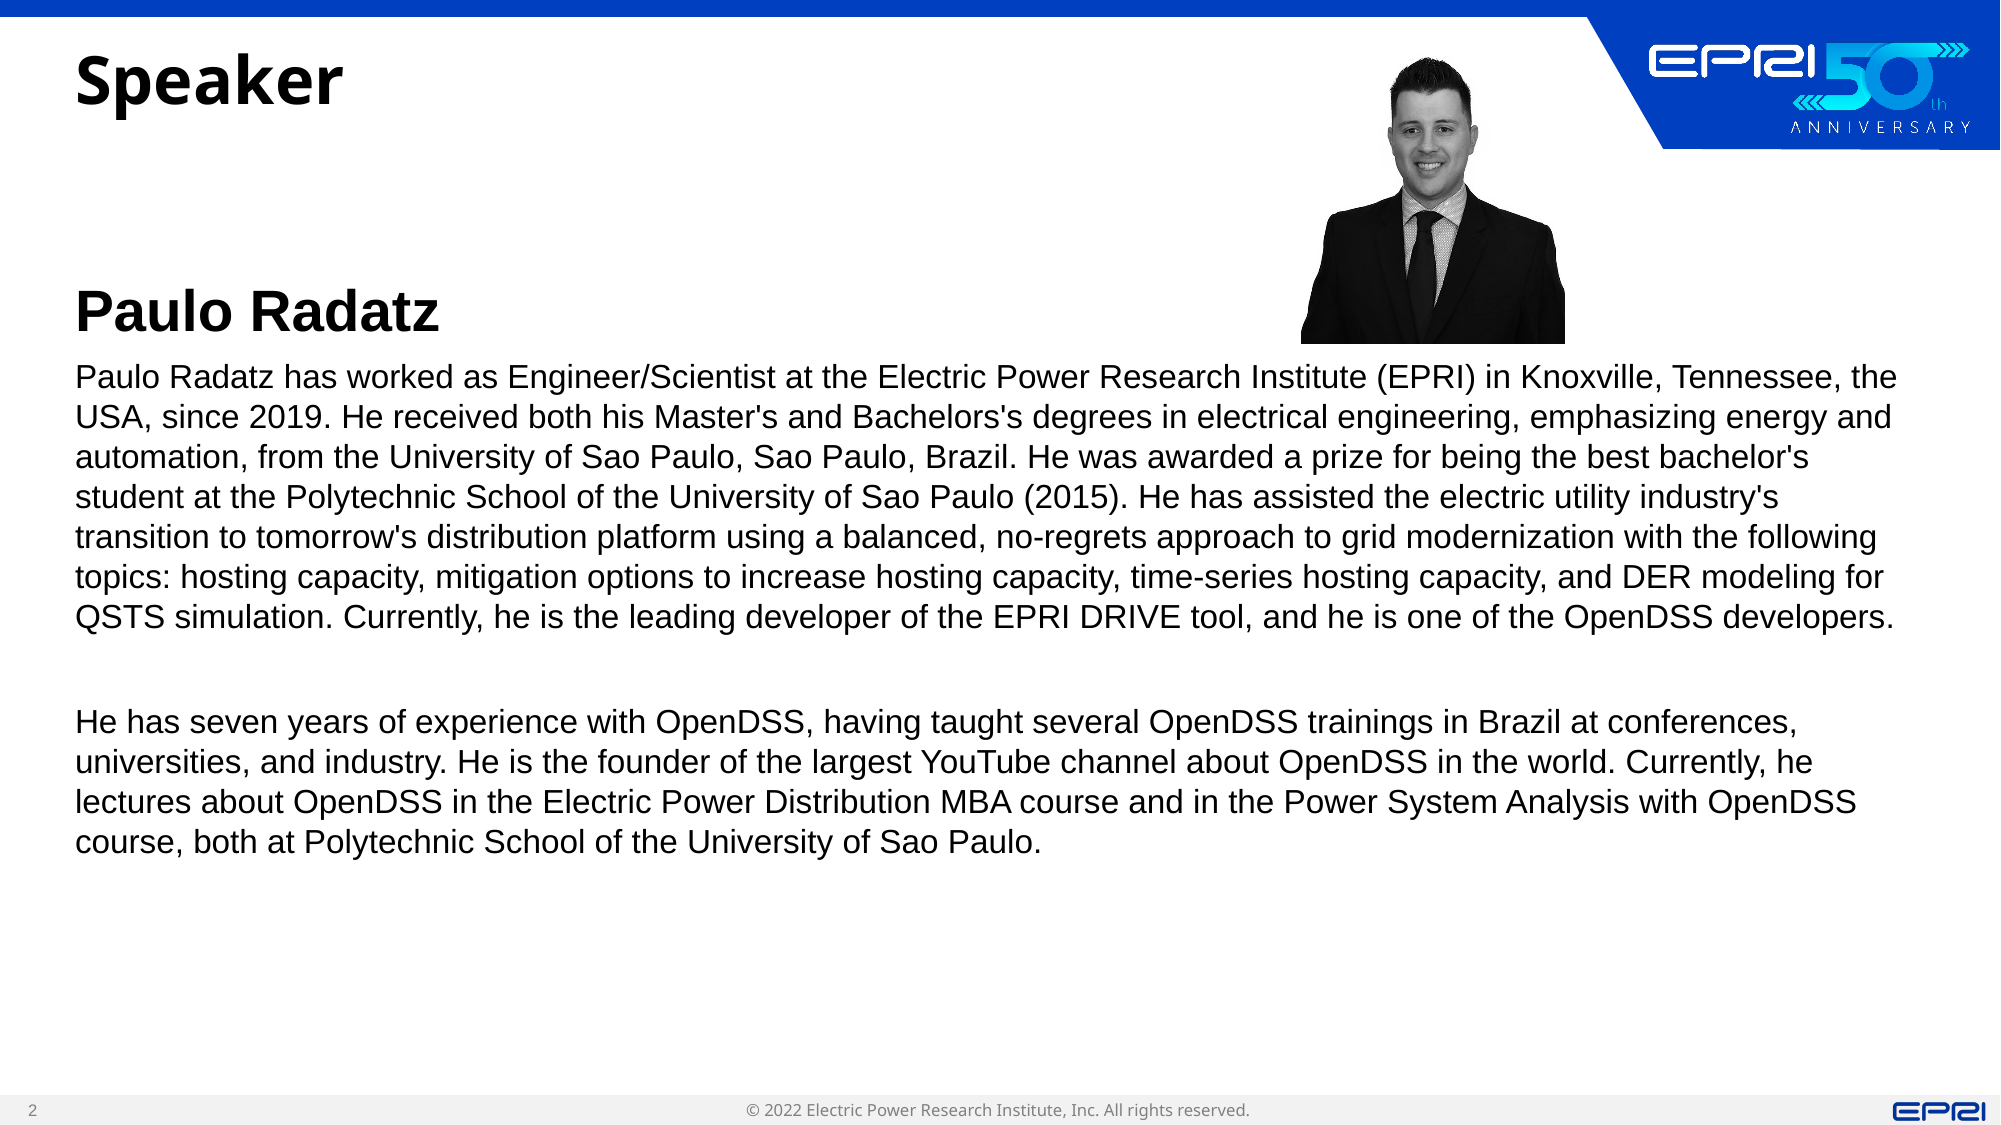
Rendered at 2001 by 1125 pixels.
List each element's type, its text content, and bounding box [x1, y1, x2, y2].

picture [1301, 46, 1565, 344]
picture [1892, 1102, 1986, 1121]
list Paulo Radatz Paulo Radatz has worked as Engineer/Scientist at the Electric Power Research Institute (EPRI) in Knoxville, Tennessee, the USA, since 2019. He received both his Master's and Bachelors's degrees in electrical engineering, emphasizing energy and automation, from the University of Sao Paulo, Sao Paulo, Brazil. He was awarded a prize for being the best bachelor's student at the Polytechnic School of the University of Sao Paulo (2015). He has assisted the electric utility industry's transition to tomorrow's distribution platform using a balanced, no-regrets approach to grid modernization with the following topics: hosting capacity, mitigation options to increase hosting capacity, time-series hosting capacity, and DER modeling for QSTS simulation. Currently, he is the leading developer of the EPRI DRIVE tool, and he is one of the OpenDSS developers. He has seven years of experience with OpenDSS, having taught several OpenDSS trainings in Brazil at conferences, universities, and industry. He is the founder of the largest YouTube channel about OpenDSS in the world. Currently, he lectures about OpenDSS in the Electric Power Distribution MBA course and in the Power System Analysis with OpenDSS course, both at Polytechnic School of the University of Sao Paulo. [59, 265, 1936, 1051]
title Speaker [59, 29, 1636, 151]
picture [1634, 0, 2000, 150]
